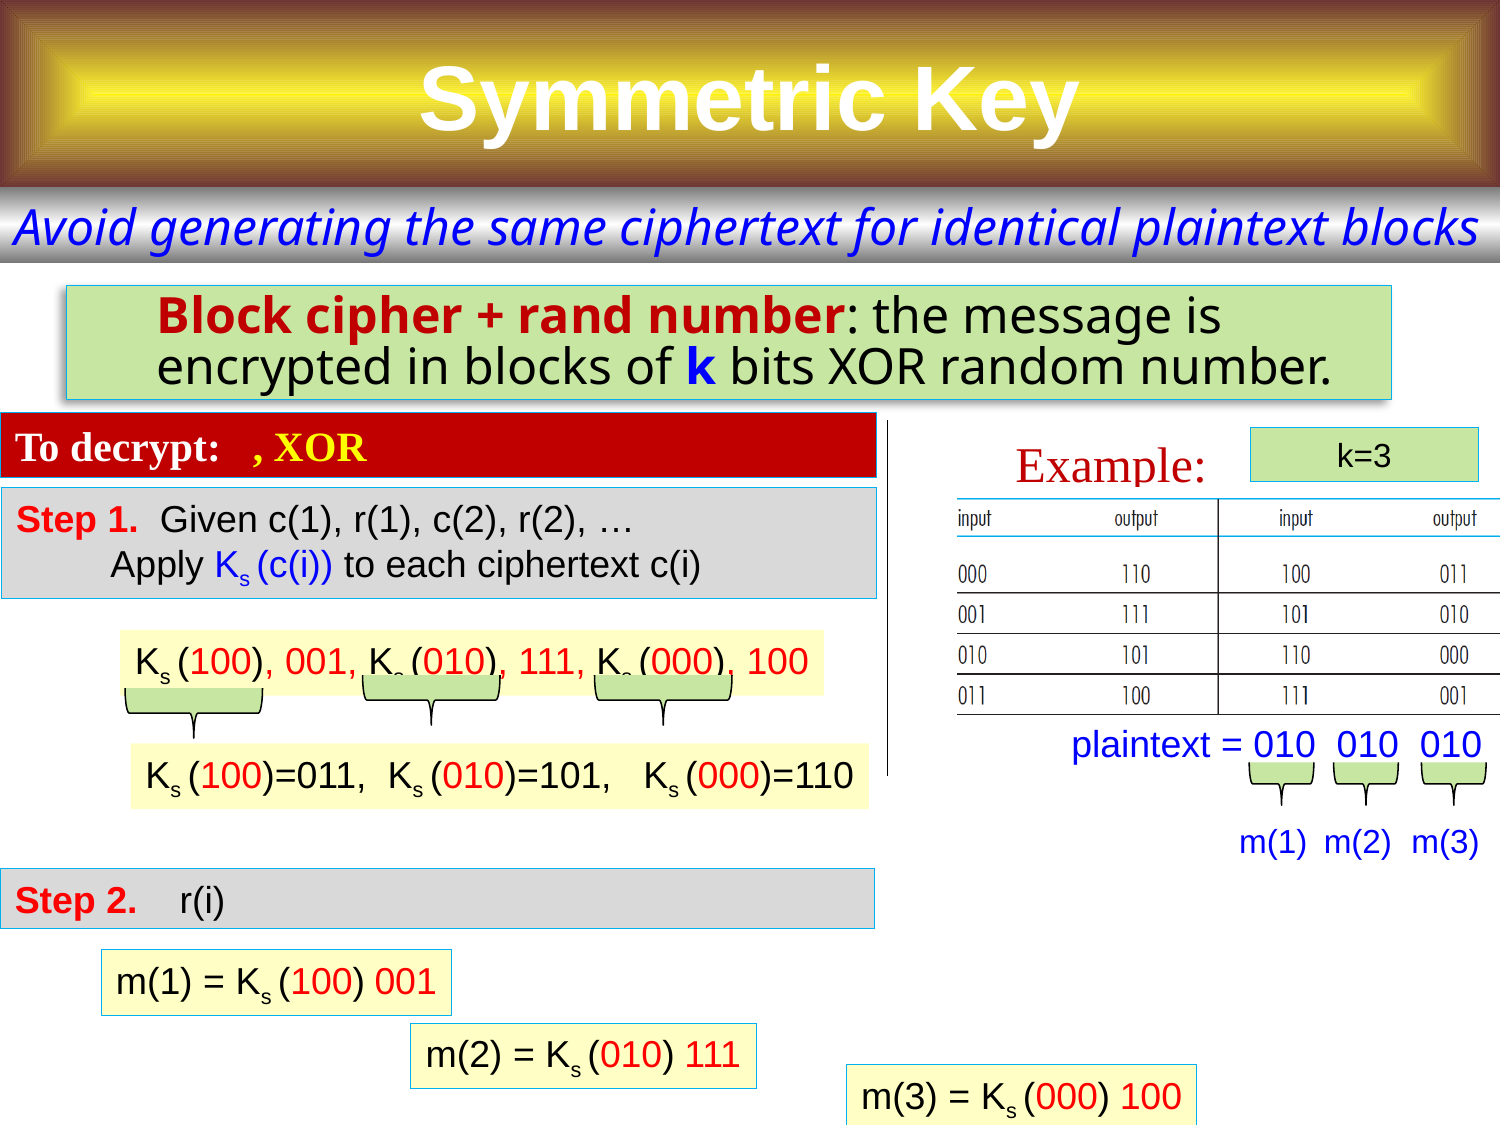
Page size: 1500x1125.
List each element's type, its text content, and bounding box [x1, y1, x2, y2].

text_box m(3) [1396, 812, 1495, 868]
text_box Block cipher + rand number: the message is encrypted in blocks of k bits XOR random number. [66, 285, 1392, 400]
picture [948, 487, 1500, 722]
text_box [362, 675, 501, 726]
text_box m(1) [1224, 812, 1308, 868]
text_box Avoid generating the same ciphertext for identical plaintext blocks [0, 187, 1500, 263]
text_box [1333, 762, 1399, 806]
text_box Ks (100), 001, Ks (010), 111, Ks (000), 100 [120, 629, 824, 696]
text_box [594, 675, 732, 726]
text_box Step 1. Given c(1), r(1), c(2), r(2), … Apply Ks (c(i)) to each ciphertext c(i) [1, 487, 877, 599]
text_box k=3 [1250, 427, 1479, 482]
text_box [1249, 762, 1314, 806]
text_box [1421, 762, 1487, 806]
text_box Ks (100)=011, Ks (010)=101, Ks (000)=110 [130, 743, 869, 810]
title Symmetric Key [0, 0, 1500, 187]
text_box m(2) [1308, 812, 1396, 868]
text_box Example: [1000, 424, 1223, 485]
text_box [125, 688, 263, 739]
text_box plaintext = 010 010 010 [1056, 730, 1498, 773]
